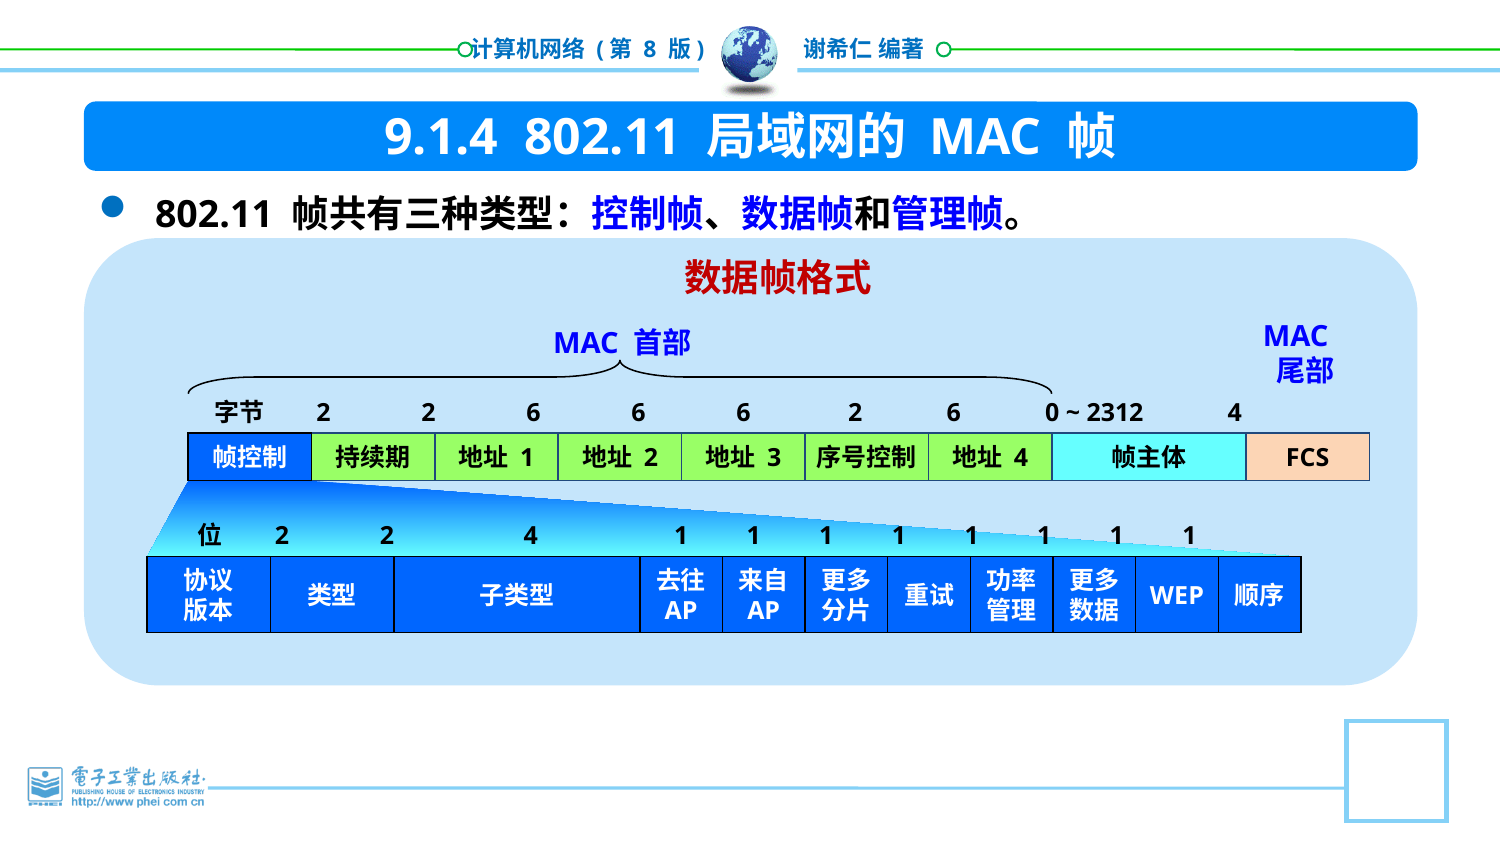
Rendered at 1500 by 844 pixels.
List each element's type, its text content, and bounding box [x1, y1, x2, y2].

text_box 子类型 [393, 557, 639, 633]
text_box MAC 首部 [538, 316, 707, 367]
text_box 重试 [887, 557, 970, 633]
text_box 字节 2 2 6 6 6 2 6 0 ~ 2312 4 [199, 388, 1259, 433]
text_box MAC 尾部 [1248, 310, 1350, 395]
text_box 协议 版本 [147, 556, 270, 633]
text_box 去往 AP [639, 557, 722, 633]
text_box 地址 4 [928, 433, 1051, 481]
text_box 顺序 [1218, 556, 1301, 633]
text_box 位 2 2 4 1 1 1 1 1 1 1 1 [183, 512, 1214, 557]
text_box [188, 367, 1052, 394]
text_box 更多 分片 [805, 557, 887, 633]
text_box 持续期 [312, 433, 434, 481]
text_box 序号控制 [805, 433, 928, 481]
text_box [83, 101, 369, 170]
text_box 数据帧格式 [669, 246, 887, 307]
text_box 帧主体 [1051, 433, 1245, 481]
text_box 功率 管理 [970, 557, 1053, 633]
text_box [81, 236, 1420, 688]
picture [719, 24, 779, 97]
text_box [147, 481, 717, 556]
text_box WEP [1135, 556, 1218, 633]
picture [23, 764, 208, 809]
text_box [1214, 550, 1289, 556]
text_box 802.11 帧共有三种类型：控制帧、数据帧和管理帧。 [83, 170, 1442, 242]
text_box 地址 2 [558, 433, 681, 481]
text_box 地址 3 [681, 433, 805, 481]
text_box 地址 1 [434, 433, 558, 481]
text_box FCS [1245, 433, 1370, 481]
text_box 来自 AP [722, 557, 805, 633]
text_box 更多 数据 [1053, 557, 1135, 633]
text_box [1132, 101, 1418, 170]
text_box 类型 [270, 557, 393, 633]
text_box 9.1.4 802.11 局域网的 MAC 帧 [369, 97, 1132, 170]
text_box 帧控制 [188, 433, 312, 481]
